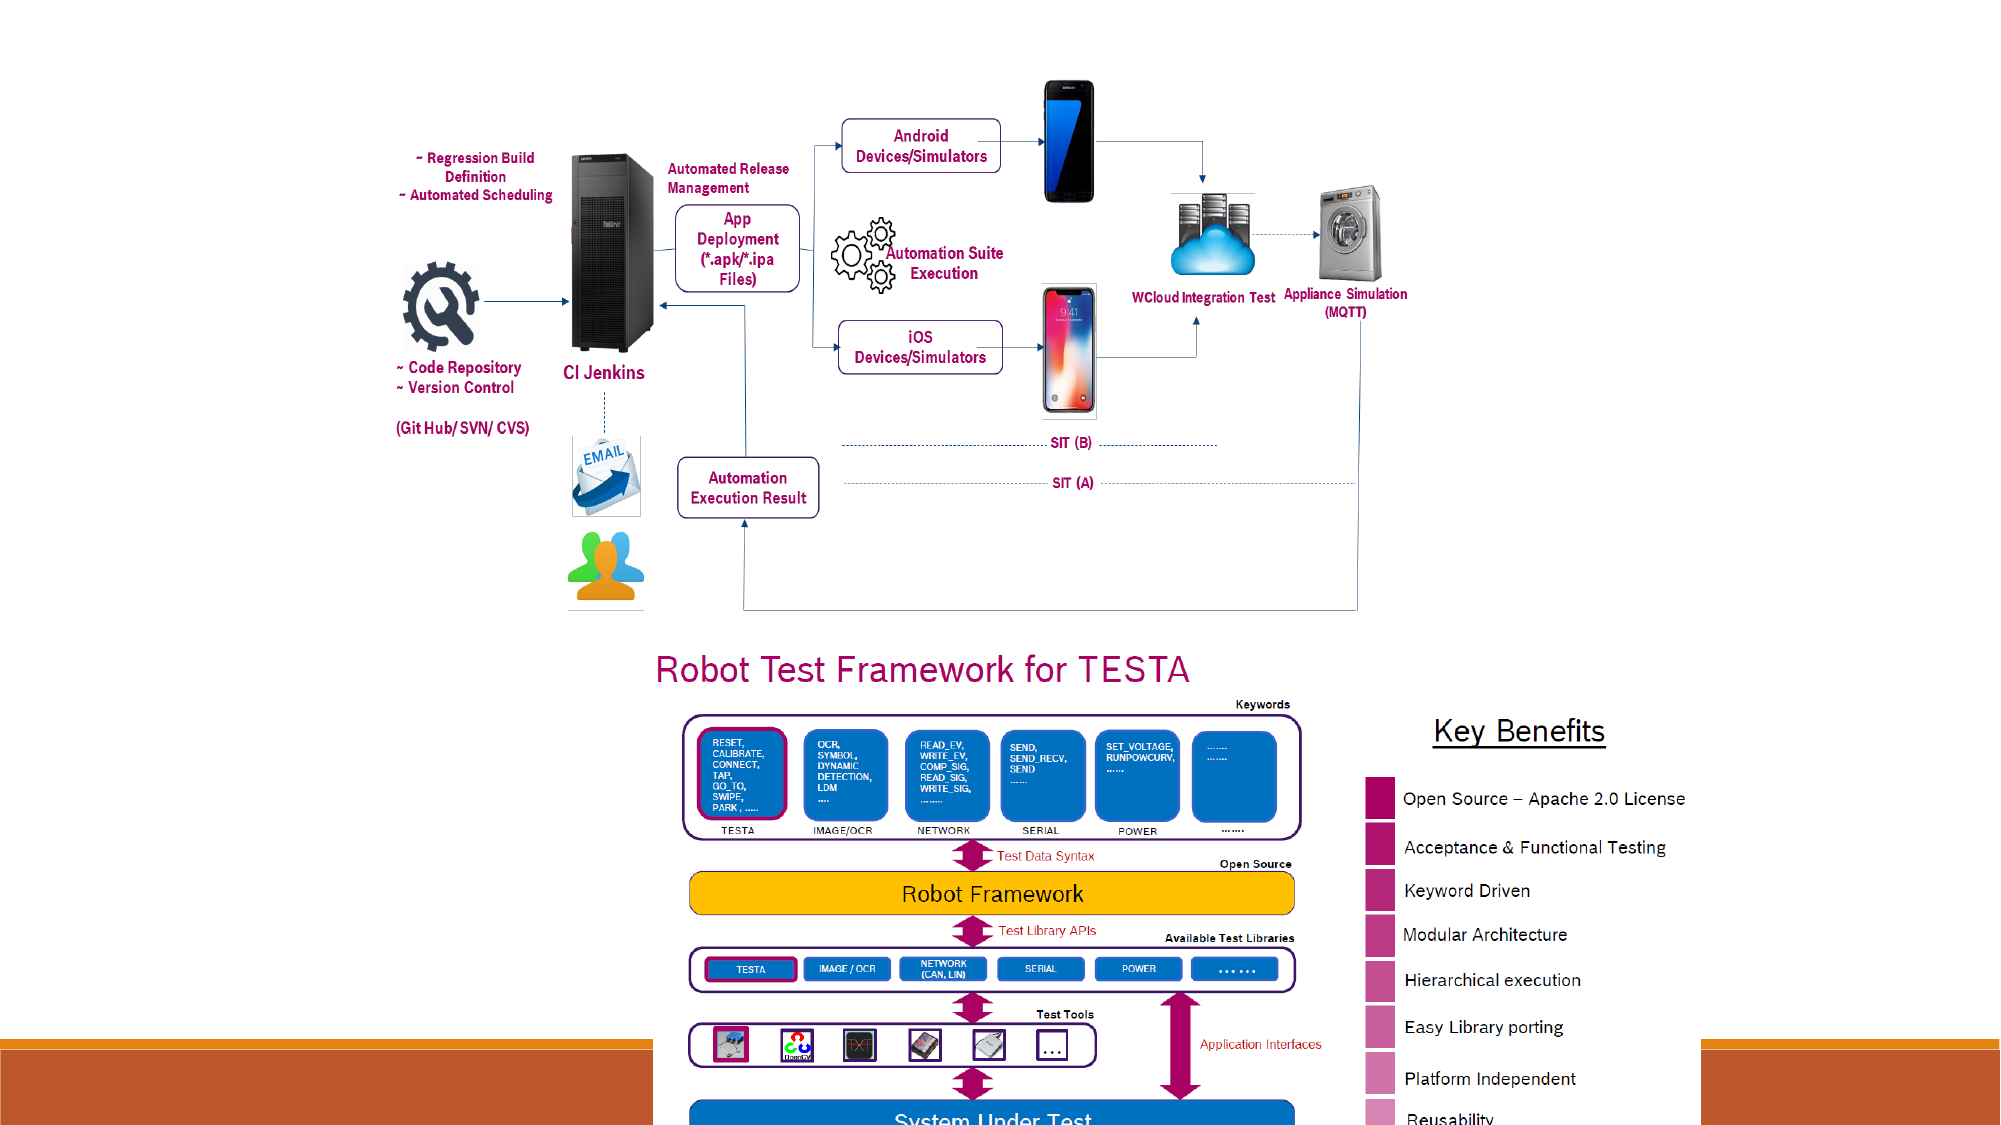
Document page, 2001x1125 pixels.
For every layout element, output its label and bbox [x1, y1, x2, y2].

picture [383, 77, 1429, 611]
picture [652, 644, 1701, 1125]
